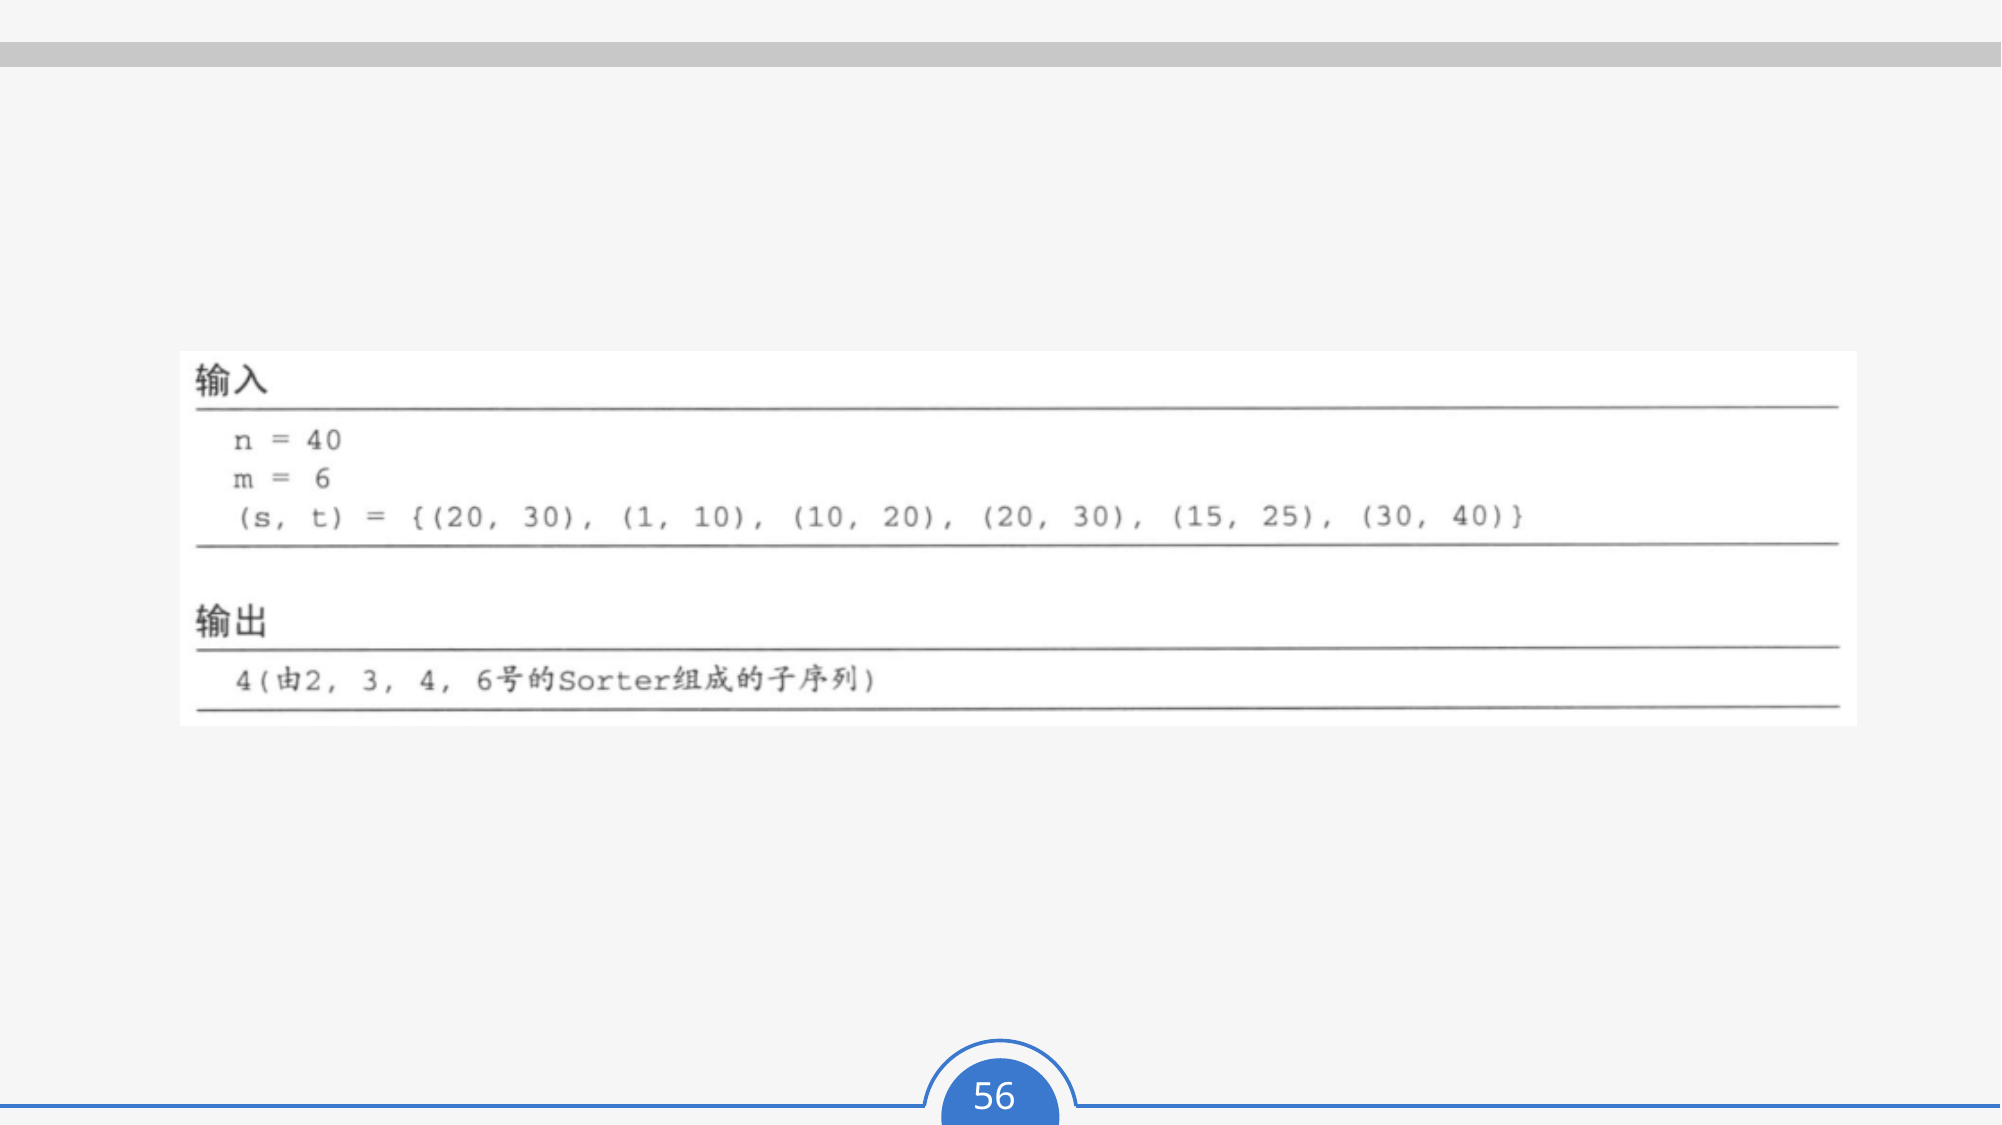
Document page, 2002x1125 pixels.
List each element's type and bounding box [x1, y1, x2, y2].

picture [179, 351, 1857, 726]
